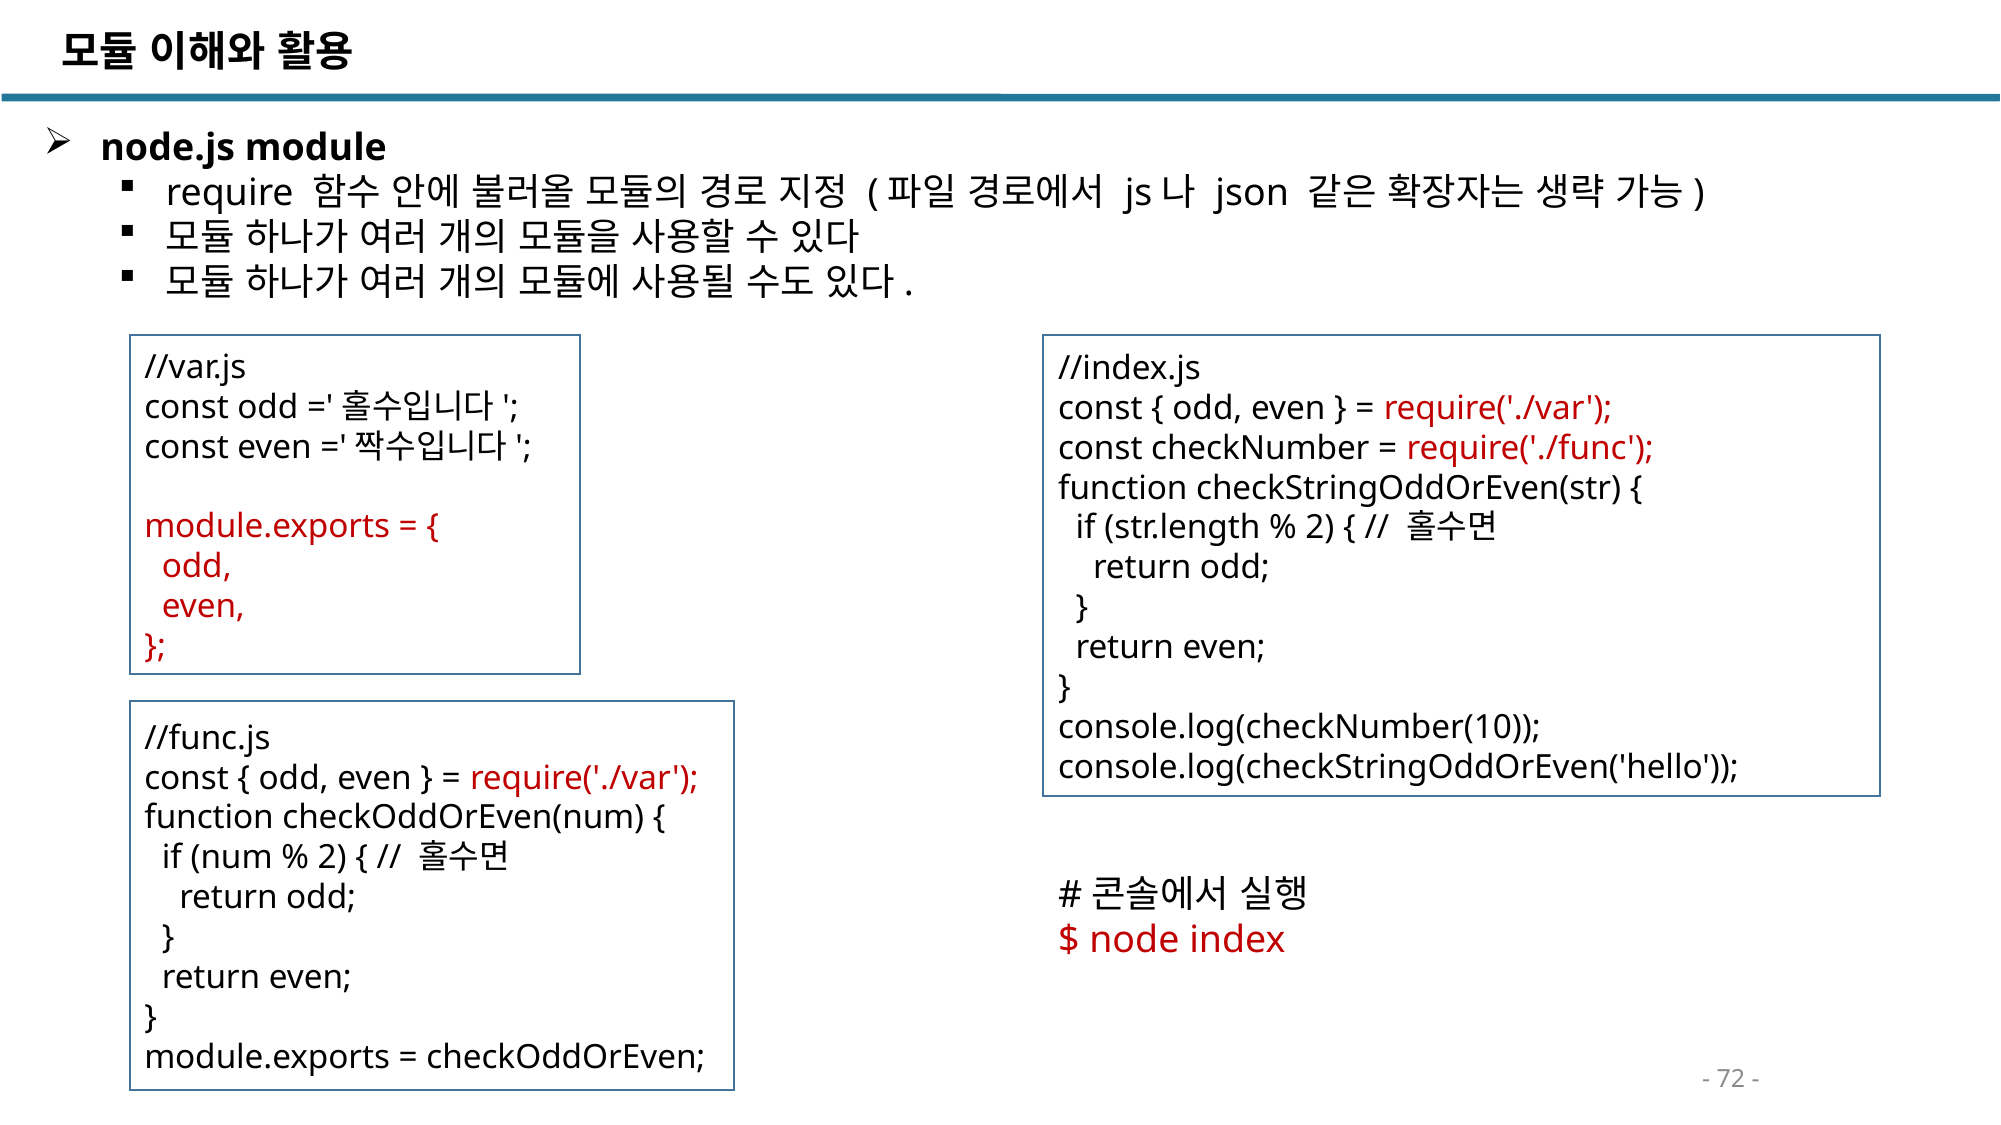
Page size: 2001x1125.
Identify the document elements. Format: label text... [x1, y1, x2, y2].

text_box 모듈 이해와 활용 [46, 23, 1232, 95]
text_box #콘솔에서 실행 $ node index [1043, 862, 1880, 968]
text_box //var.js const odd ='홀수입니다'; const even ='짝수입니다'; module.exports = { odd, even, }; [129, 334, 581, 675]
text_box //func.js const { odd, even } = require('./var'); function checkOddOrEven(num) { if (num % 2) { // 홀수면 return odd; } return even; } module.exports = checkOddOrEven; [129, 700, 735, 1091]
text_box //index.js const { odd, even } = require('./var'); const checkNumber = require('./func'); function checkStringOddOrEven(str) { if (str.length % 2) { // 홀수면 return odd; } return even; } console.log(checkNumber(10)); console.log(checkStringOddOrEven('hello')); [1042, 334, 1881, 797]
text_box node.js module require 함수 안에 불러올 모듈의 경로 지정 (파일 경로에서 js나 json 같은 확장자는 생략 가능) 모듈 하나가 여러 개의 모듈을 사용할 수 있다 모듈 하나가 여러 개의 모듈에 사용될 수도 있다. [29, 115, 1924, 356]
slide_number - 72 - [1500, 1061, 1968, 1097]
